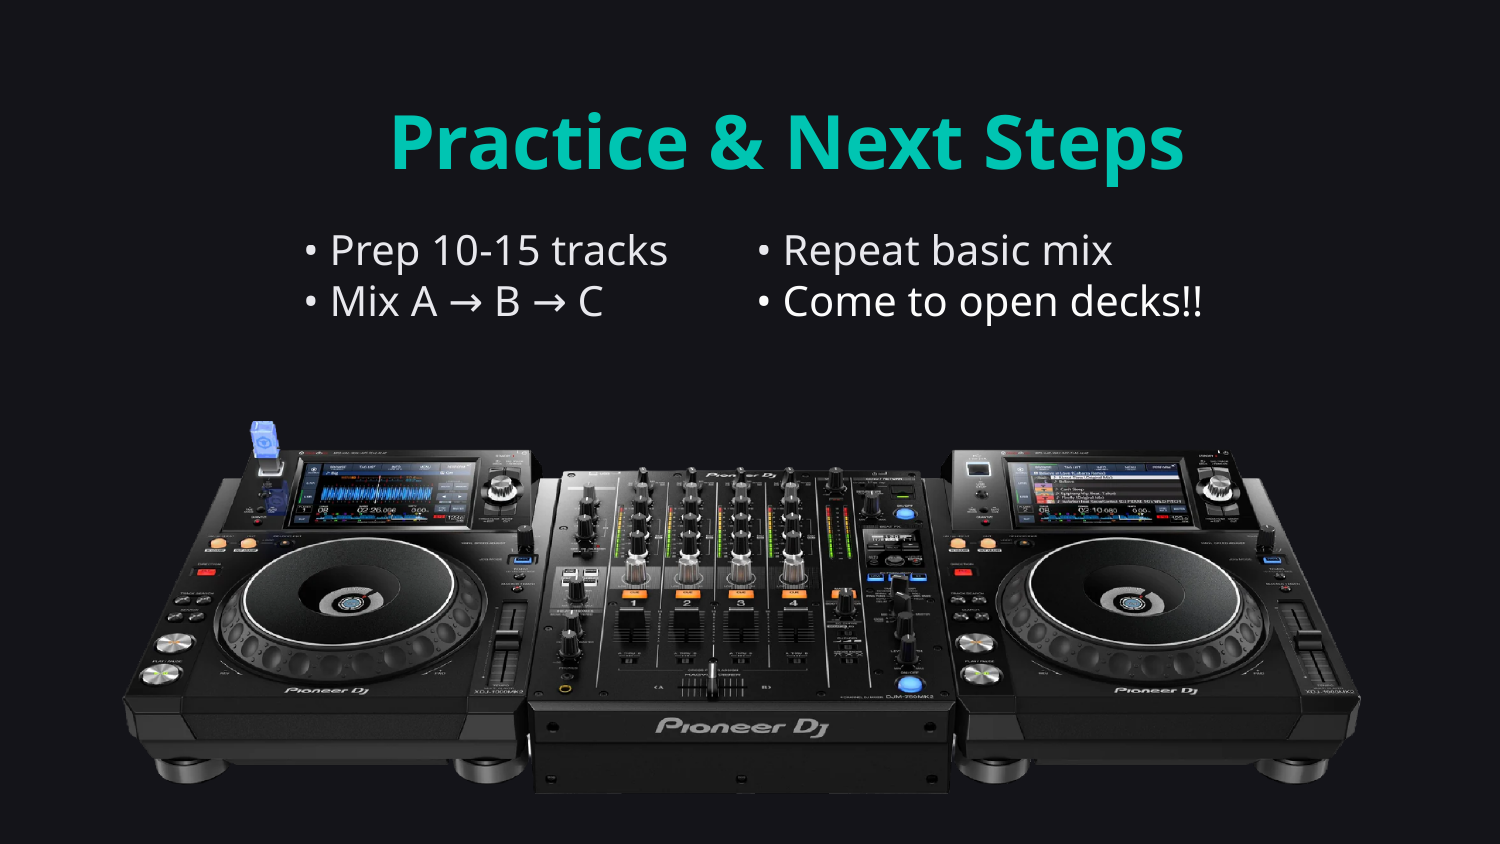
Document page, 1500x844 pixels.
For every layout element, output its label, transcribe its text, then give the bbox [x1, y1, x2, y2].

text_box • Repeat basic mix • Come to open decks!! [741, 236, 1500, 312]
text_box • Prep 10-15 tracks • Mix A → B → C [288, 236, 741, 312]
picture [122, 421, 1361, 794]
text_box Practice & Next Steps [75, 45, 1500, 233]
